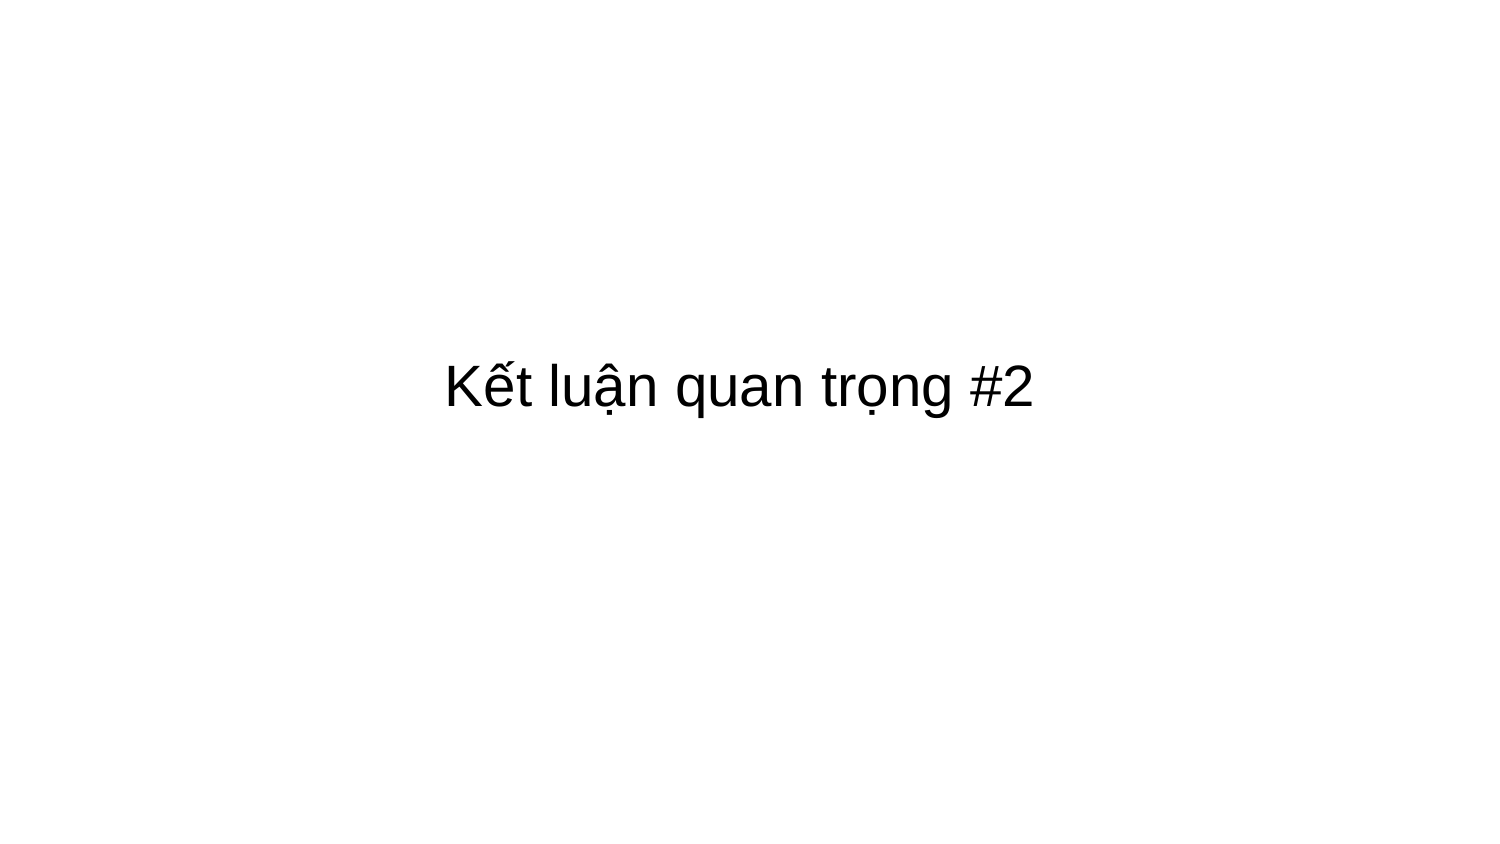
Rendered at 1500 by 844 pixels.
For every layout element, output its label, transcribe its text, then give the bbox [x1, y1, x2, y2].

title Kết luận quan trọng #2 [41, 333, 1440, 428]
